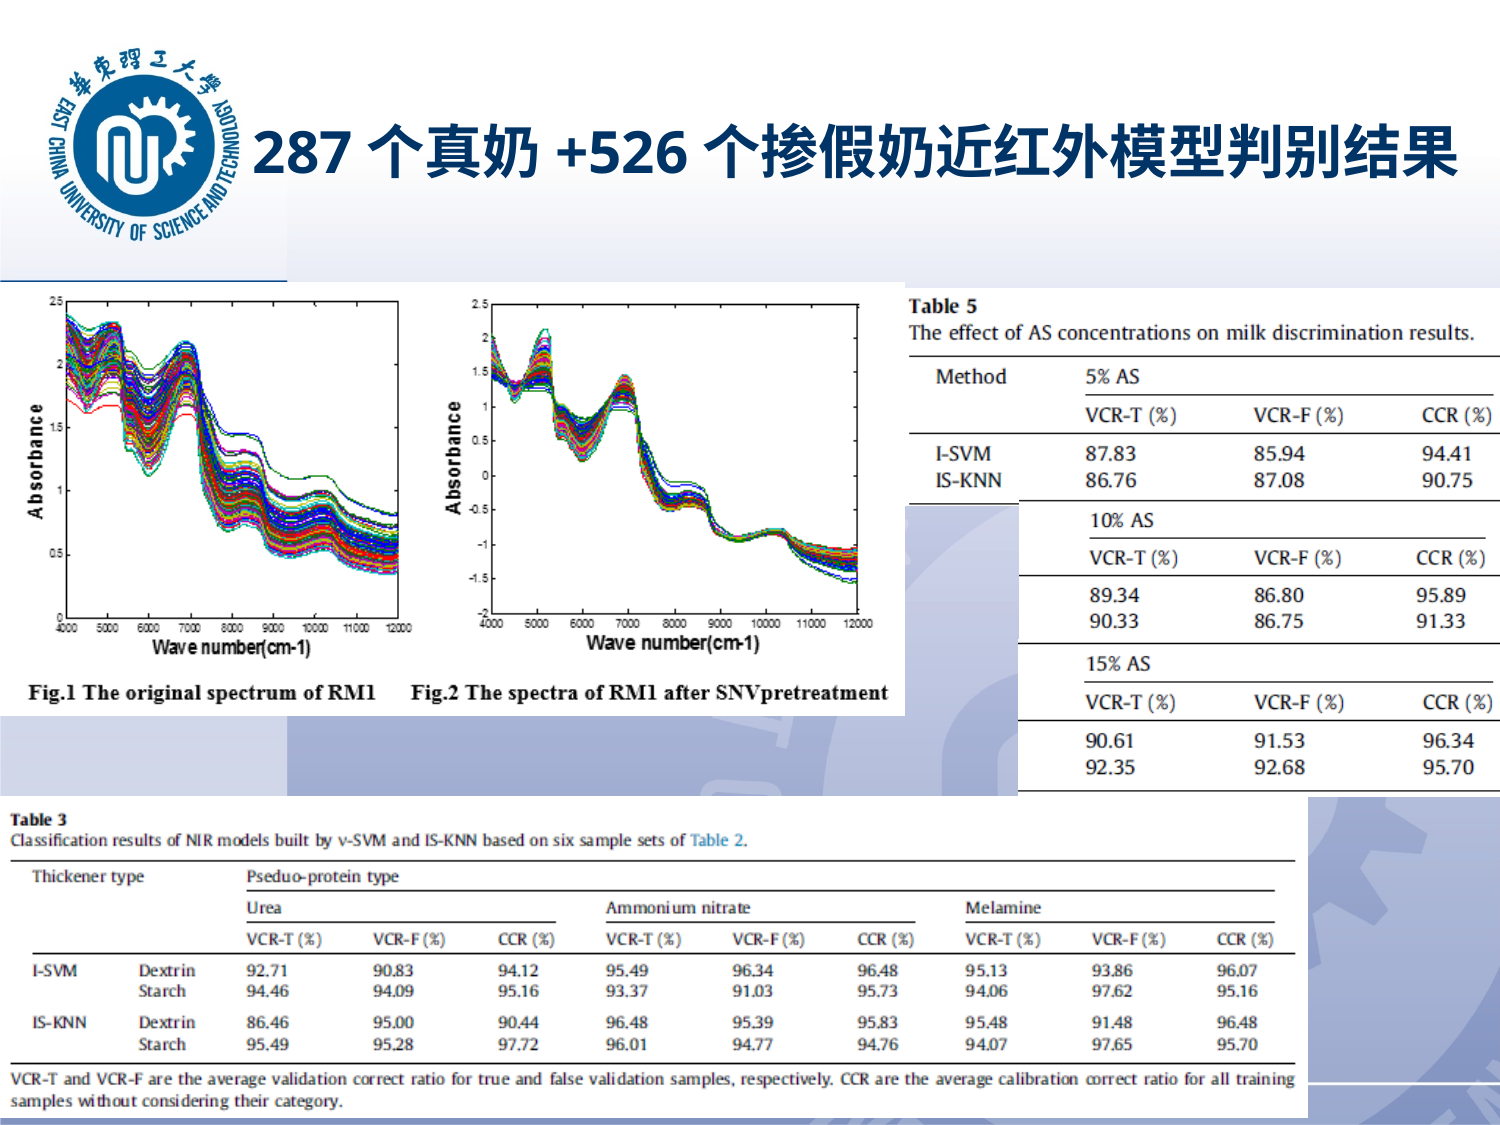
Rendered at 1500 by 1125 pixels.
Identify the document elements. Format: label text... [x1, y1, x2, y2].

title 287个真奶+526个掺假奶近红外模型判别结果 [212, 79, 1500, 221]
picture [0, 0, 1500, 1125]
